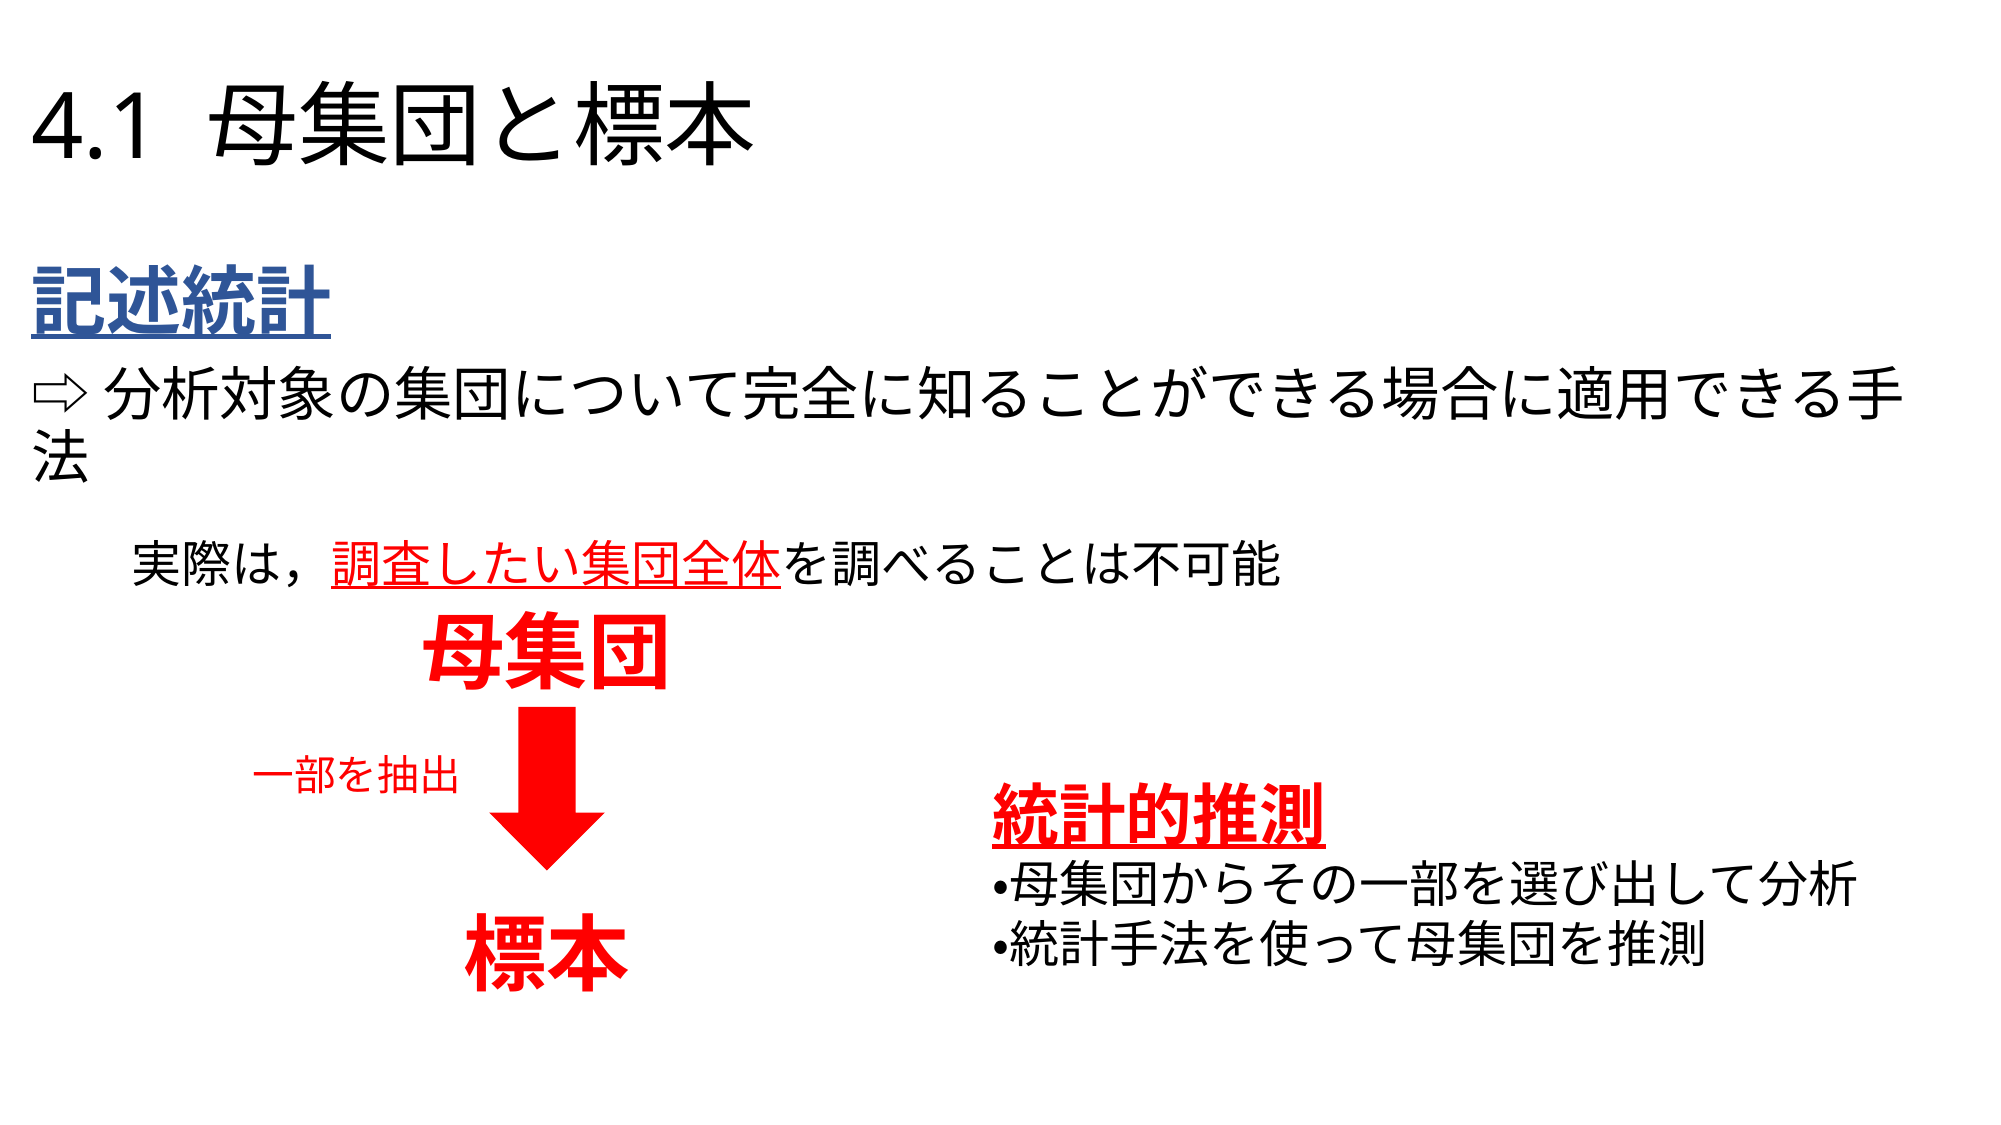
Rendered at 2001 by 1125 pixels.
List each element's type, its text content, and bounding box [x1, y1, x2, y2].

text_box [489, 706, 605, 871]
title 4.1 母集団と標本 [16, 20, 1975, 238]
text_box 統計的推測 ・母集団からその一部を選び出して分析 ・統計手法を使って母集団を推測 [977, 765, 1874, 980]
text_box 標本 [448, 893, 646, 1009]
text_box 実際は，調査したい集団全体を調べることは不可能 [116, 524, 1297, 600]
text_box 一部を抽出 [237, 741, 477, 807]
text_box 母集団 [407, 591, 687, 707]
list 記述統計 ⇨分析対象の集団について完全に知ることができる場合に適用できる手法 [16, 255, 1975, 446]
